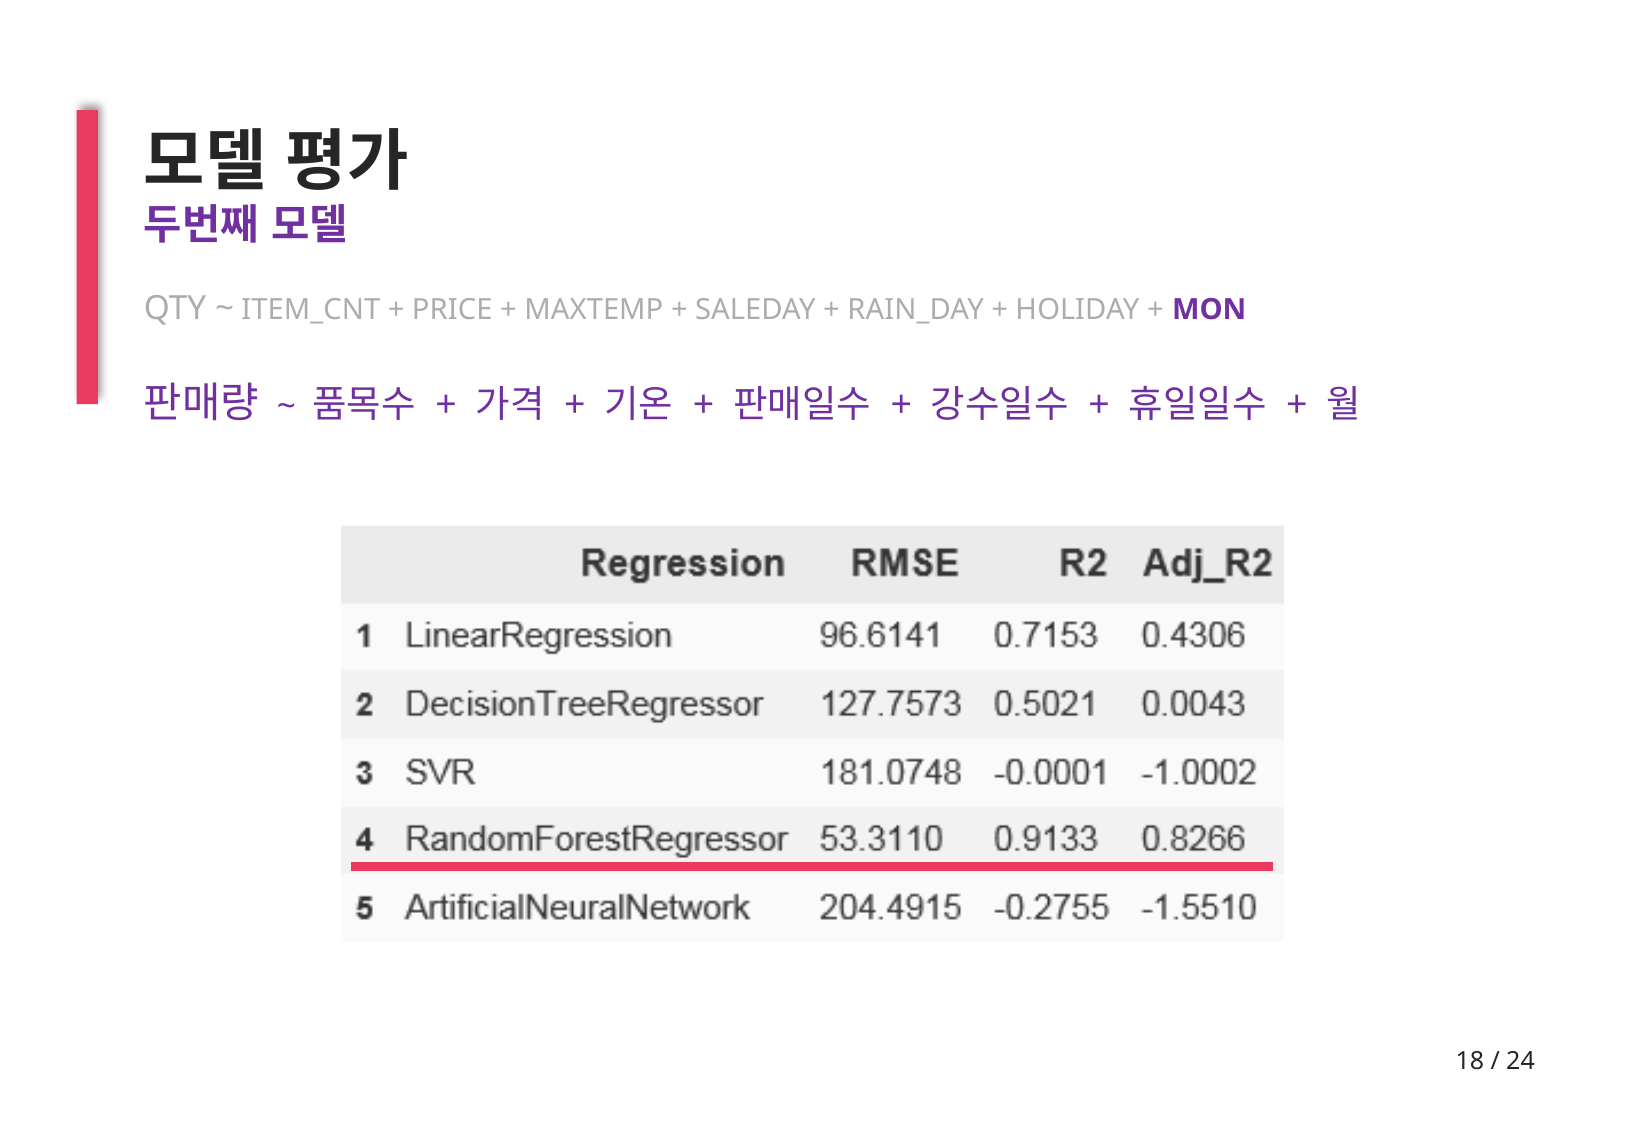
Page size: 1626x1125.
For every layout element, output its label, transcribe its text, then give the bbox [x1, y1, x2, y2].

text_box QTY ~ ITEM_CNT + PRICE + MAXTEMP + SALEDAY + RAIN_DAY + HOLIDAY + MON 판매량 ~ 품목수 + 가격 + 기온 + 판매일수 + 강수일수 + 휴일일수 + 월 [129, 238, 1501, 434]
picture [340, 525, 1284, 948]
text_box 18 / 24 [1440, 1037, 1560, 1082]
text_box 모델 평가 두번째 모델 [129, 110, 759, 238]
text_box [76, 109, 99, 405]
